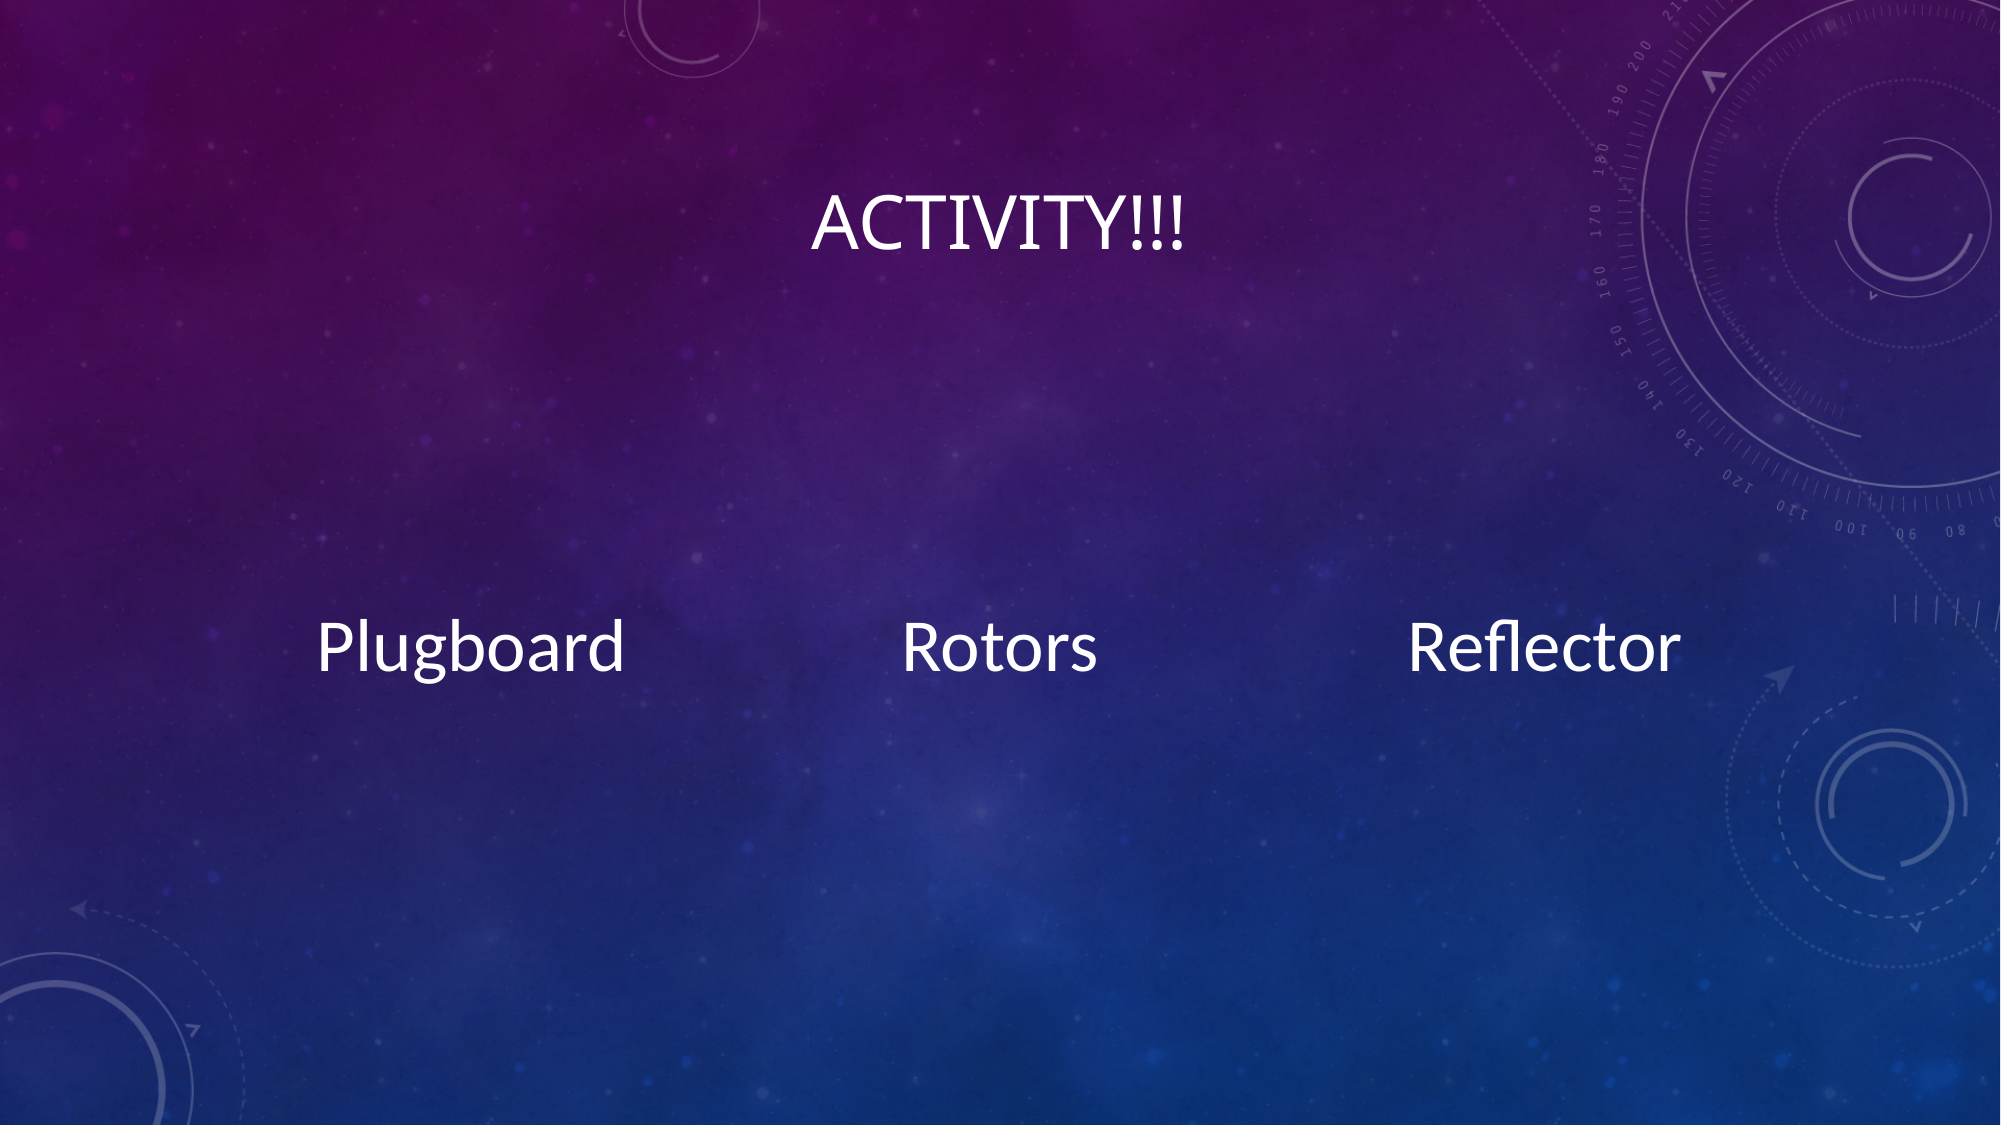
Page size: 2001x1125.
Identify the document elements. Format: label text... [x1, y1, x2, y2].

text_box Plugboard [1699, 342, 2000, 941]
text_box Reflector [0, 341, 1699, 941]
picture [0, 0, 2001, 1125]
title ACTIVITY!!! [0, 99, 2000, 339]
